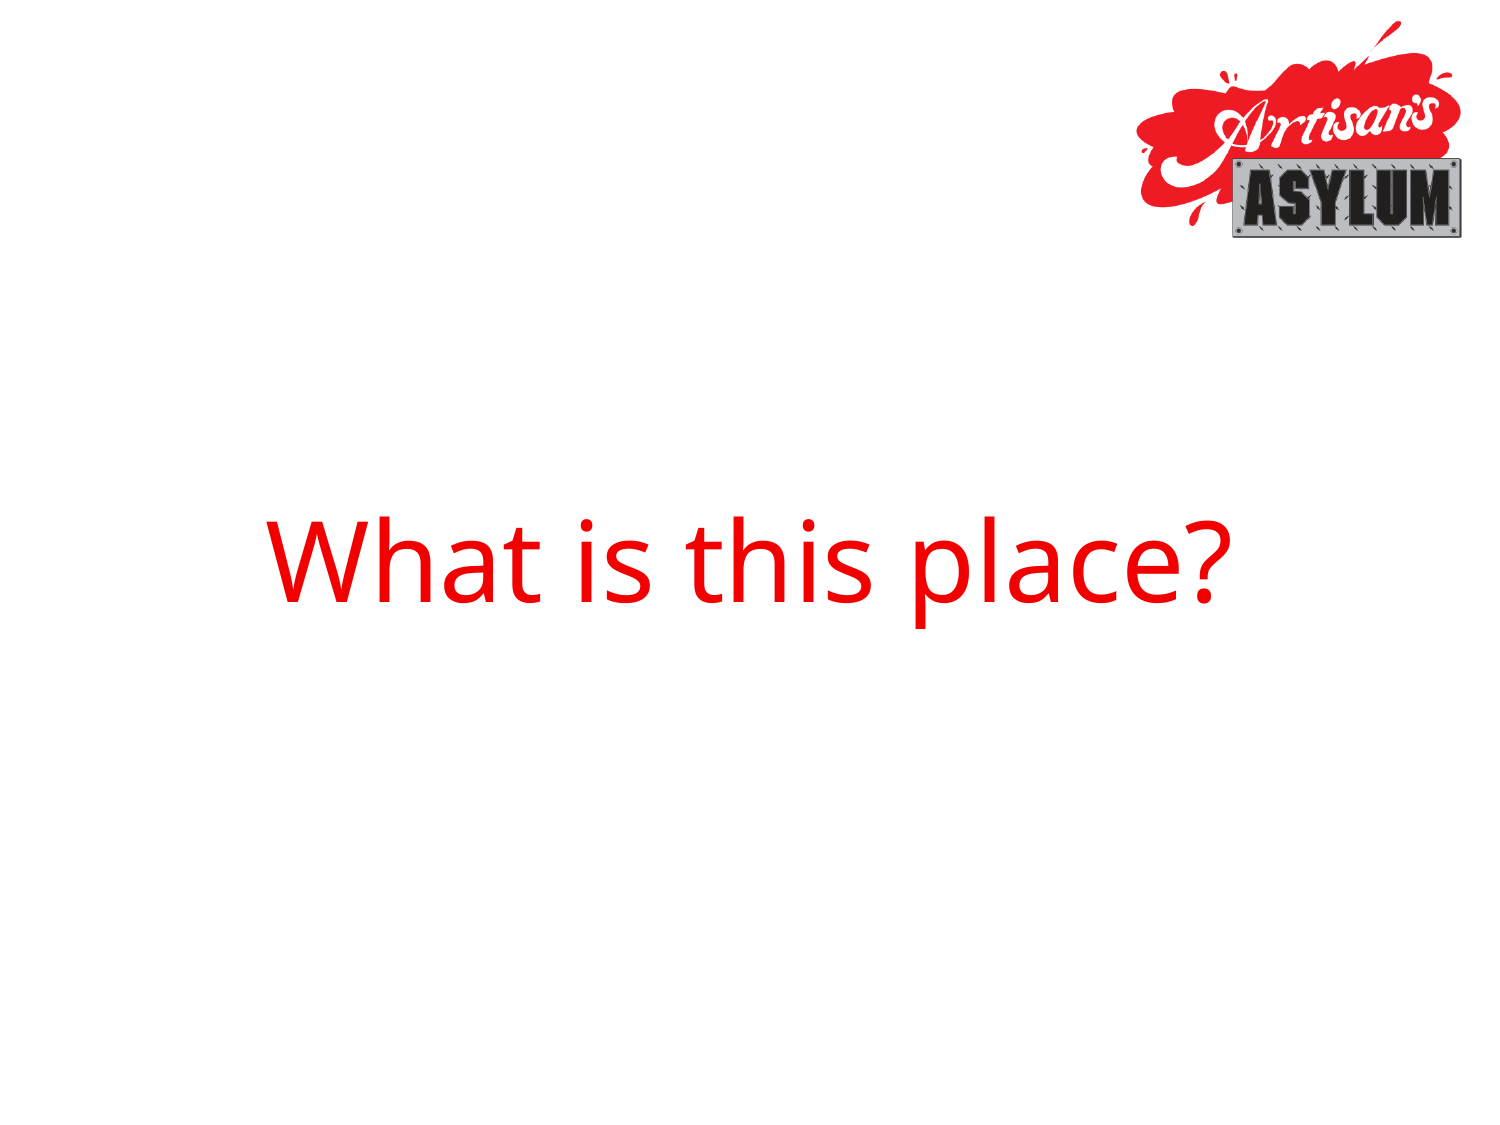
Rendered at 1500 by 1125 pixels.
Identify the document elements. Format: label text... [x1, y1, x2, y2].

title What is this place? [112, 437, 1388, 679]
picture [1134, 11, 1475, 250]
